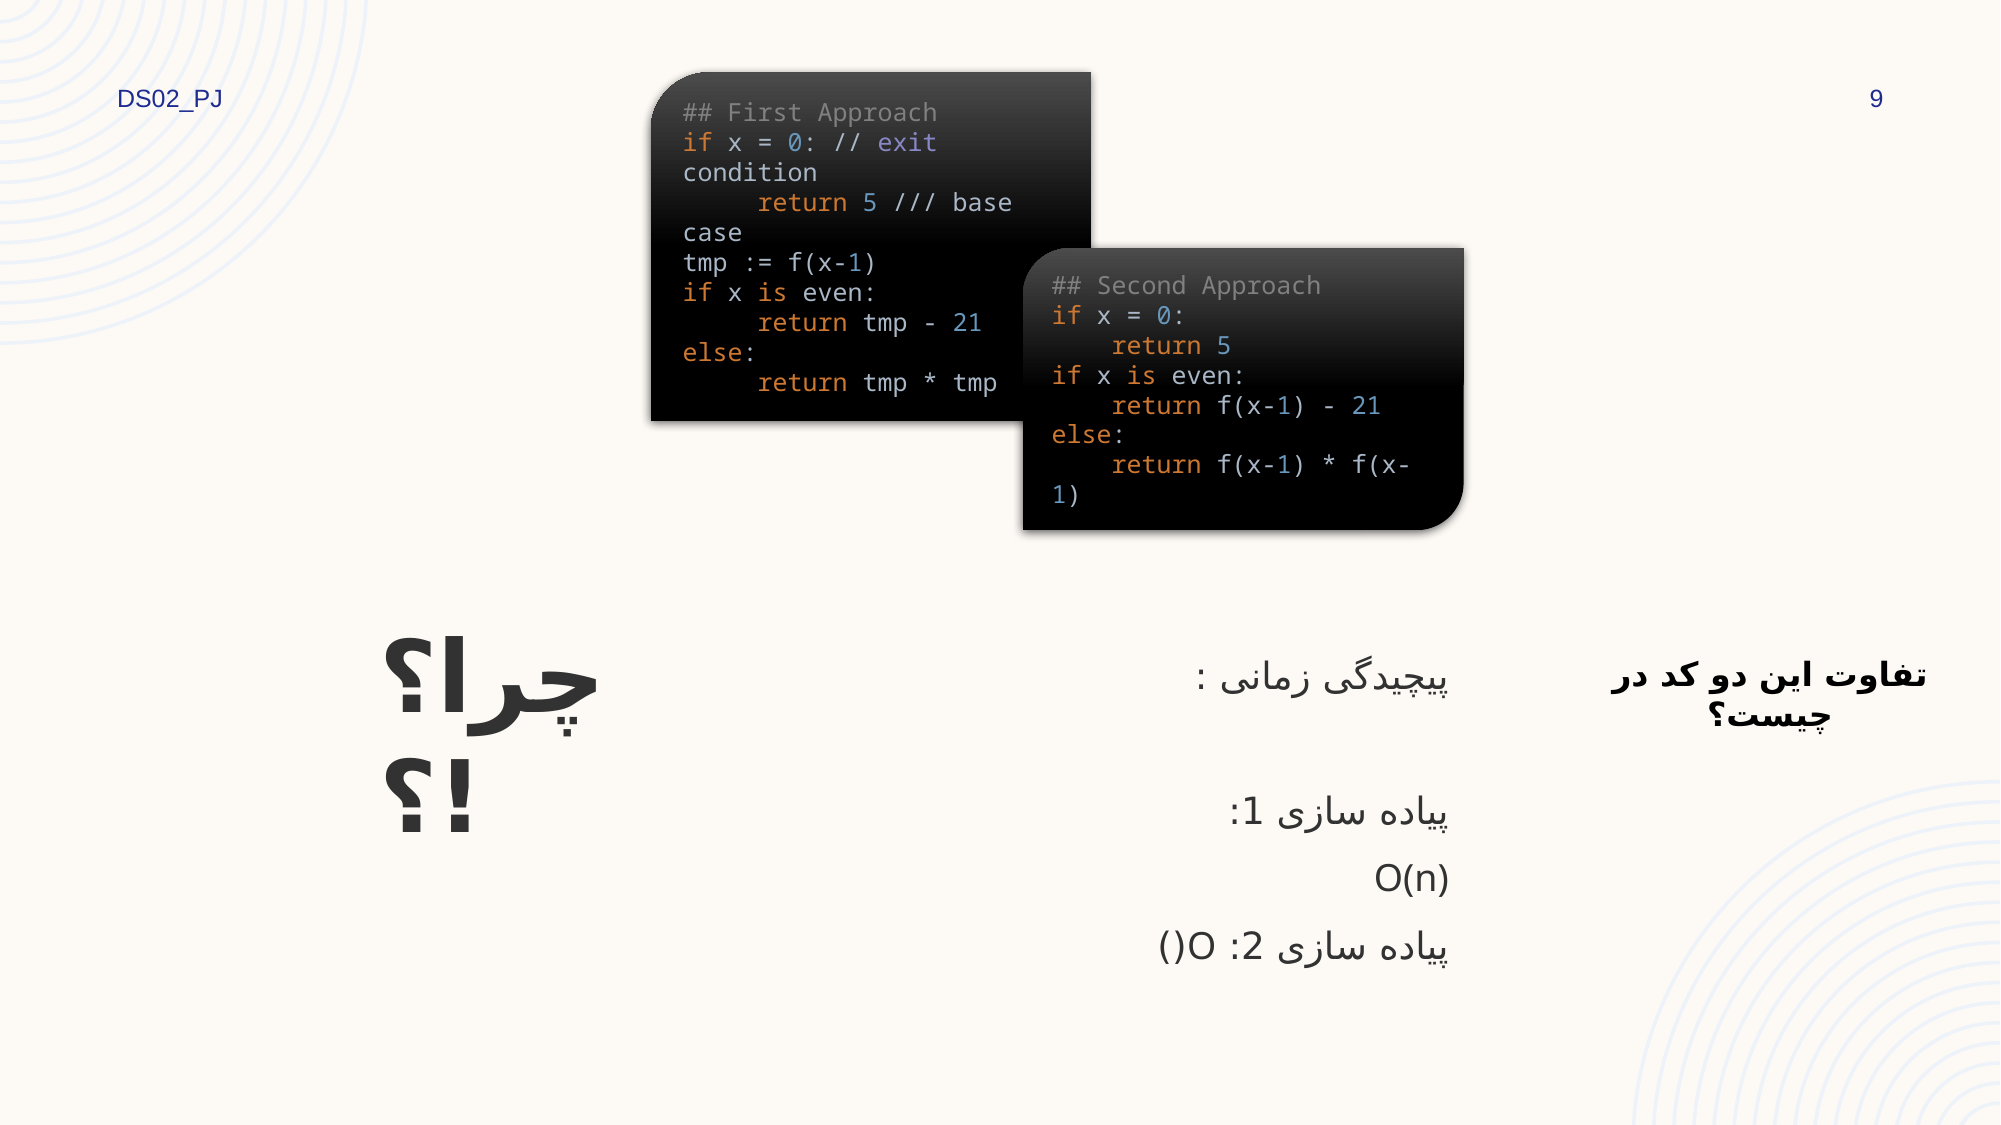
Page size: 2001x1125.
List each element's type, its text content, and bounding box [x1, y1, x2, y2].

text_box تفاوت این دو کد در چیست؟ [1582, 645, 1958, 740]
text_box چرا؟!؟ [364, 604, 663, 860]
footer DS02_PJ [101, 75, 627, 120]
text_box ## Second Approach if x = 0: return 5 if x is even: return f(x-1) - 21 else: return f(x-1) * f(x-1) [1022, 248, 1464, 531]
slide_number 9 [1795, 75, 1958, 120]
text_box ## First Approach if x = 0: // exit condition return 5 /// base case tmp := f(x-1) if x is even: return tmp - 21 else: return tmp * tmp [650, 72, 1092, 421]
